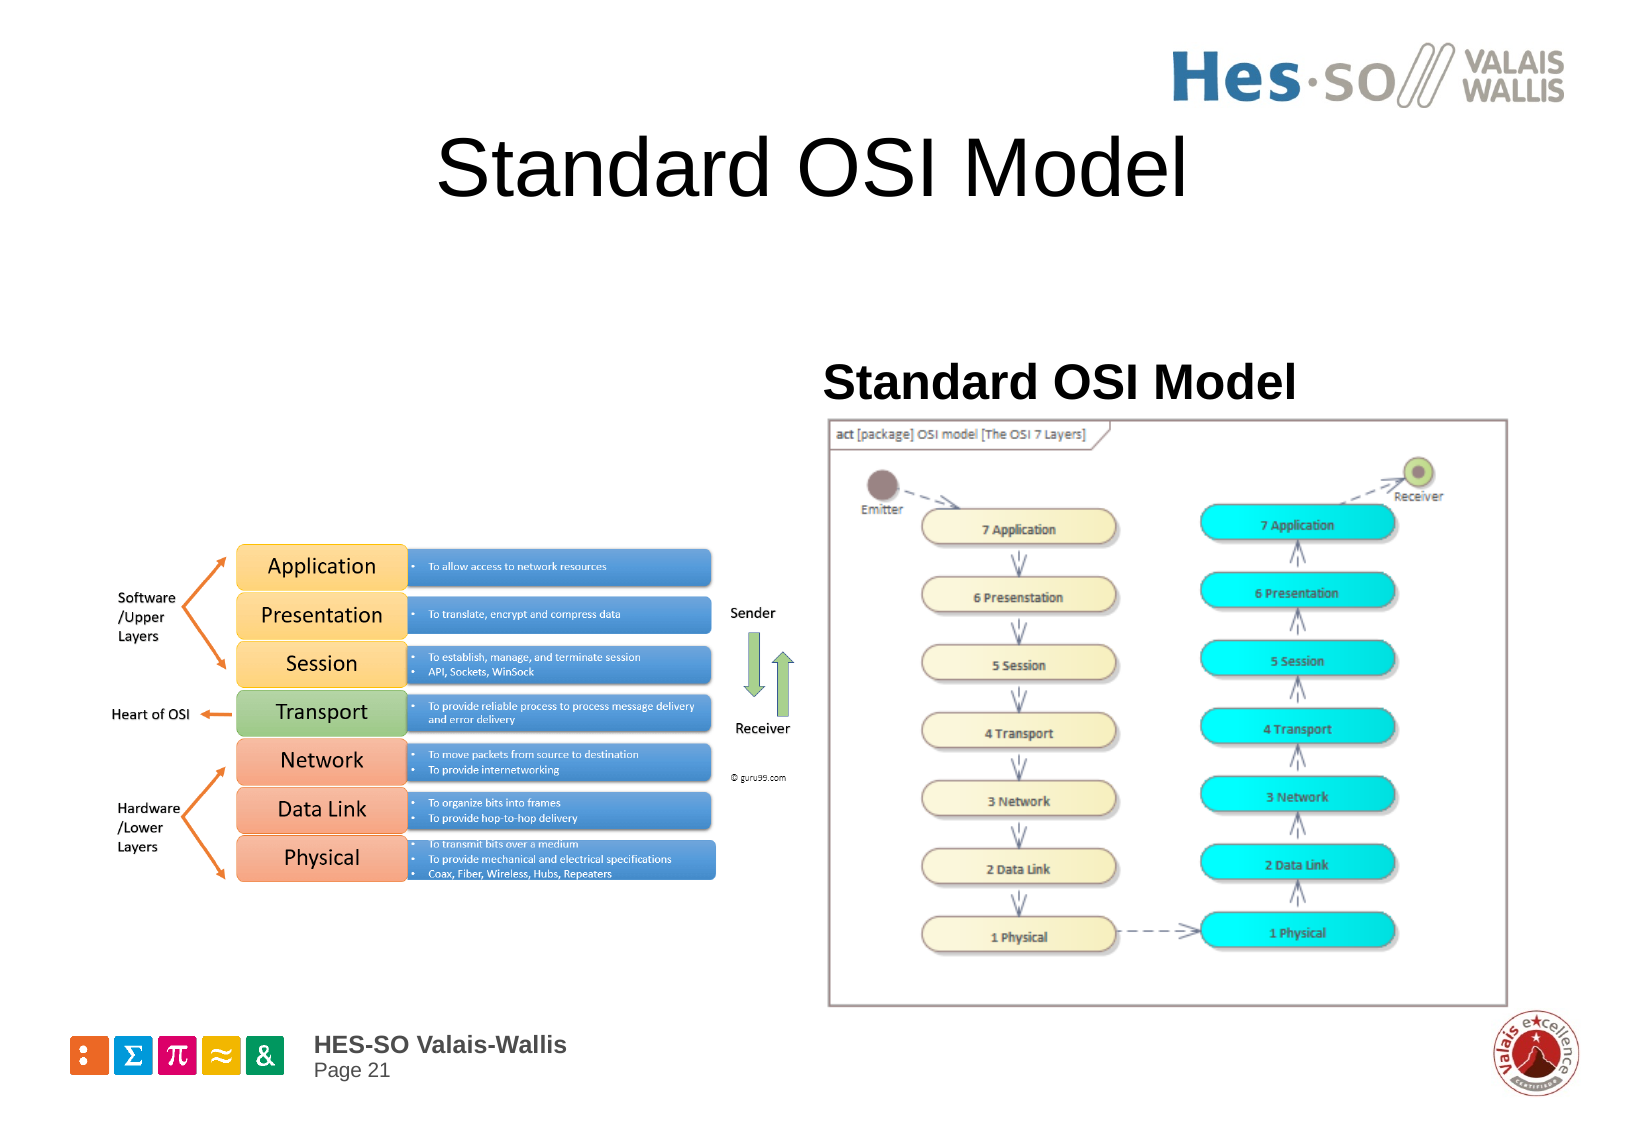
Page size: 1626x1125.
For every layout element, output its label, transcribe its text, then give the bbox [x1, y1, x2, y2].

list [111, 525, 800, 901]
picture [126, 1059, 140, 1065]
list Standard OSI Model [822, 275, 1514, 411]
picture [1491, 1008, 1581, 1098]
picture [70, 1036, 114, 1075]
title Standard OSI Model [111, 59, 1514, 278]
picture [126, 1046, 141, 1057]
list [822, 413, 1514, 1013]
picture [1173, 42, 1564, 108]
picture [153, 1036, 284, 1075]
